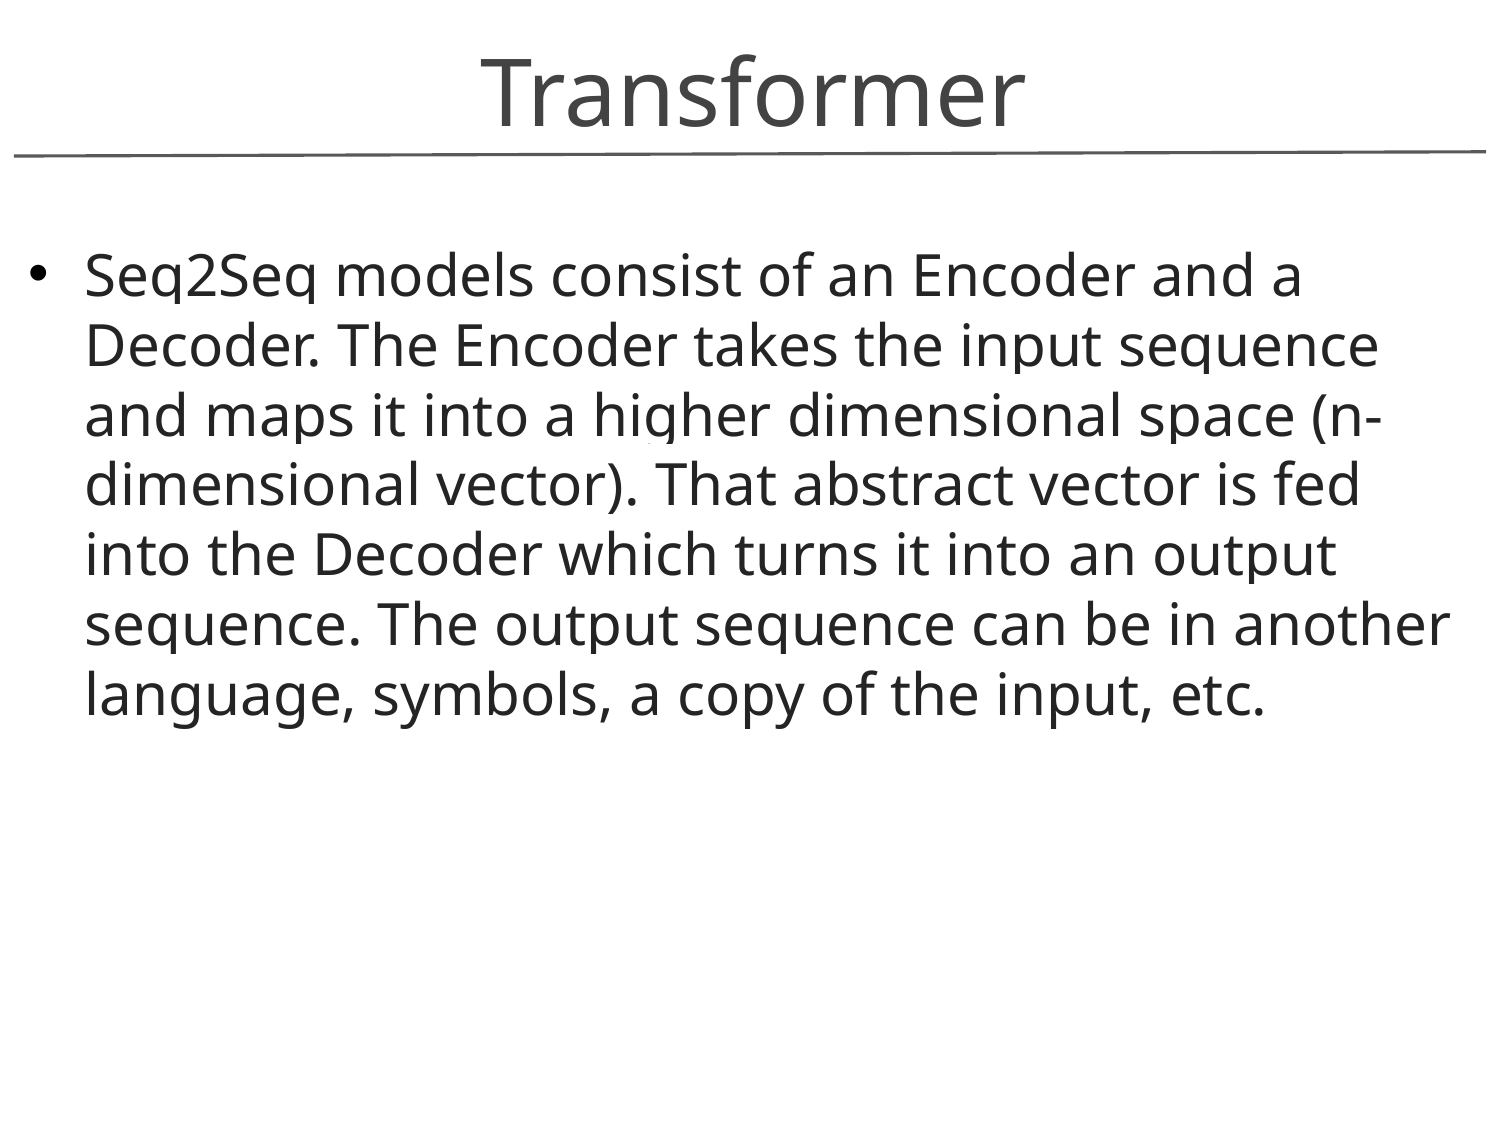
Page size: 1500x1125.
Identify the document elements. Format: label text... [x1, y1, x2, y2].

text_box Transformer [21, 27, 1487, 151]
text_box Seq2Seq models consist of an Encoder and a Decoder. The Encoder takes the input sequence and maps it into a higher dimensional space (n-dimensional vector). That abstract vector is fed into the Decoder which turns it into an output sequence. The output sequence can be in another language, symbols, a copy of the input, etc. [13, 172, 1479, 1125]
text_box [13, 151, 1487, 157]
